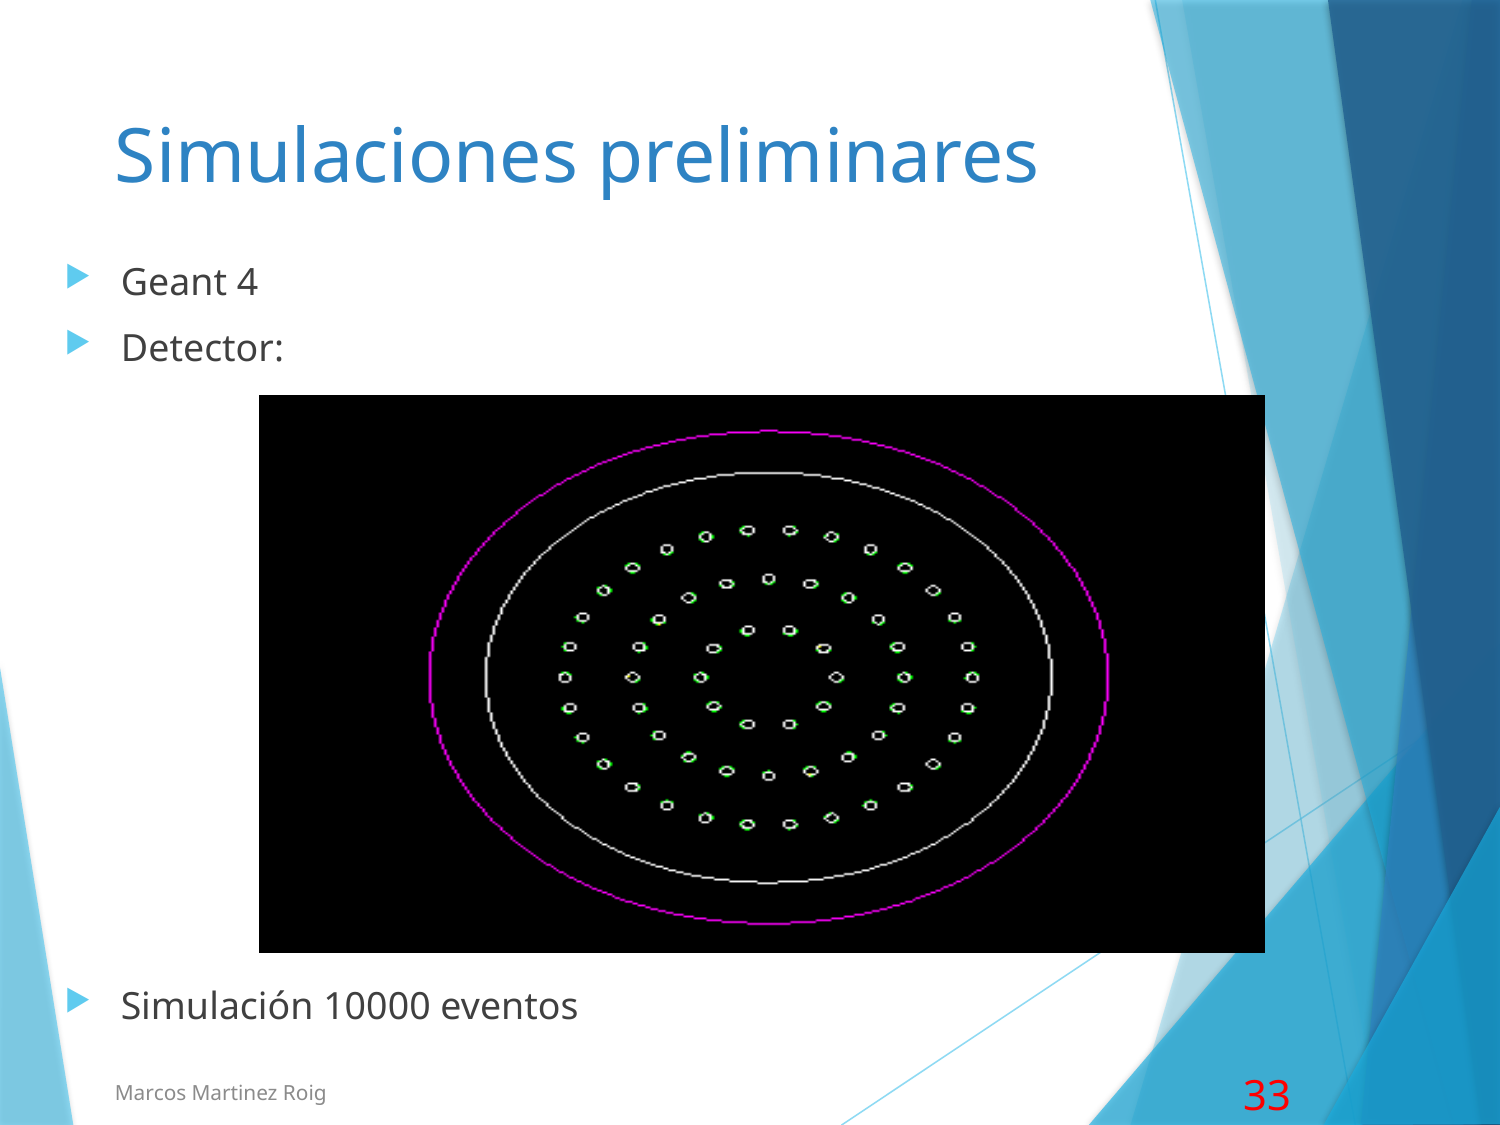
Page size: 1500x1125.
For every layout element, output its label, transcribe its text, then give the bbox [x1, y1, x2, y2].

slide_number 33 [1222, 1063, 1307, 1124]
title Simulaciones preliminares [99, 99, 1142, 250]
footer Marcos Martinez Roig [99, 1061, 859, 1122]
picture [258, 394, 1265, 953]
list Geant 4 Detector: Simulación 10000 eventos [49, 250, 1412, 1106]
